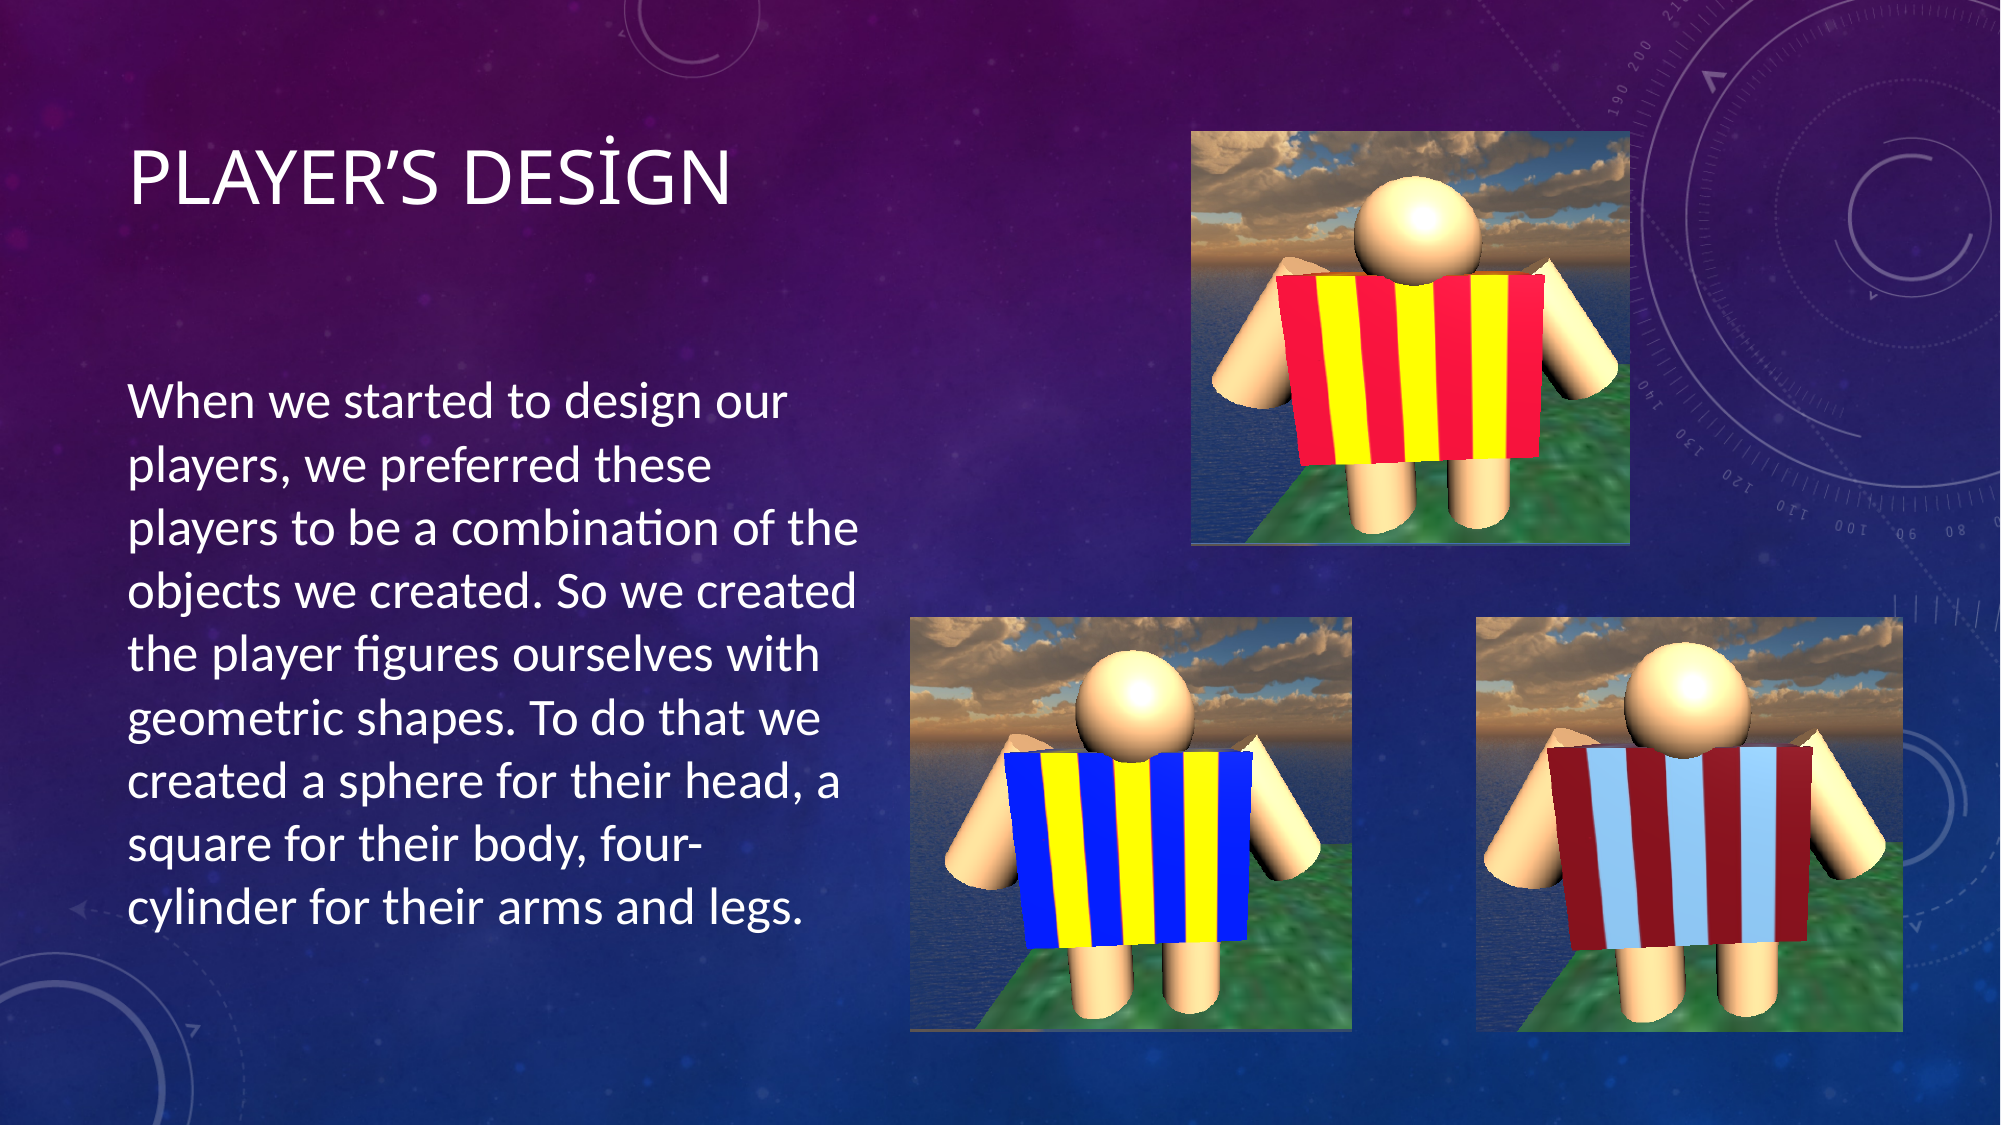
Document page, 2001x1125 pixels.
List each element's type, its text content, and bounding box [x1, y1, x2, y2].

picture [0, 0, 2001, 1125]
title Player’s design [112, 99, 1775, 339]
list When we started to design our players, we preferred these players to be a combination of the objects we created. So we created the player figures ourselves with geometric shapes. To do that we created a sphere for their head, a square for their body, four-cylinder for their arms and legs. [112, 351, 878, 950]
